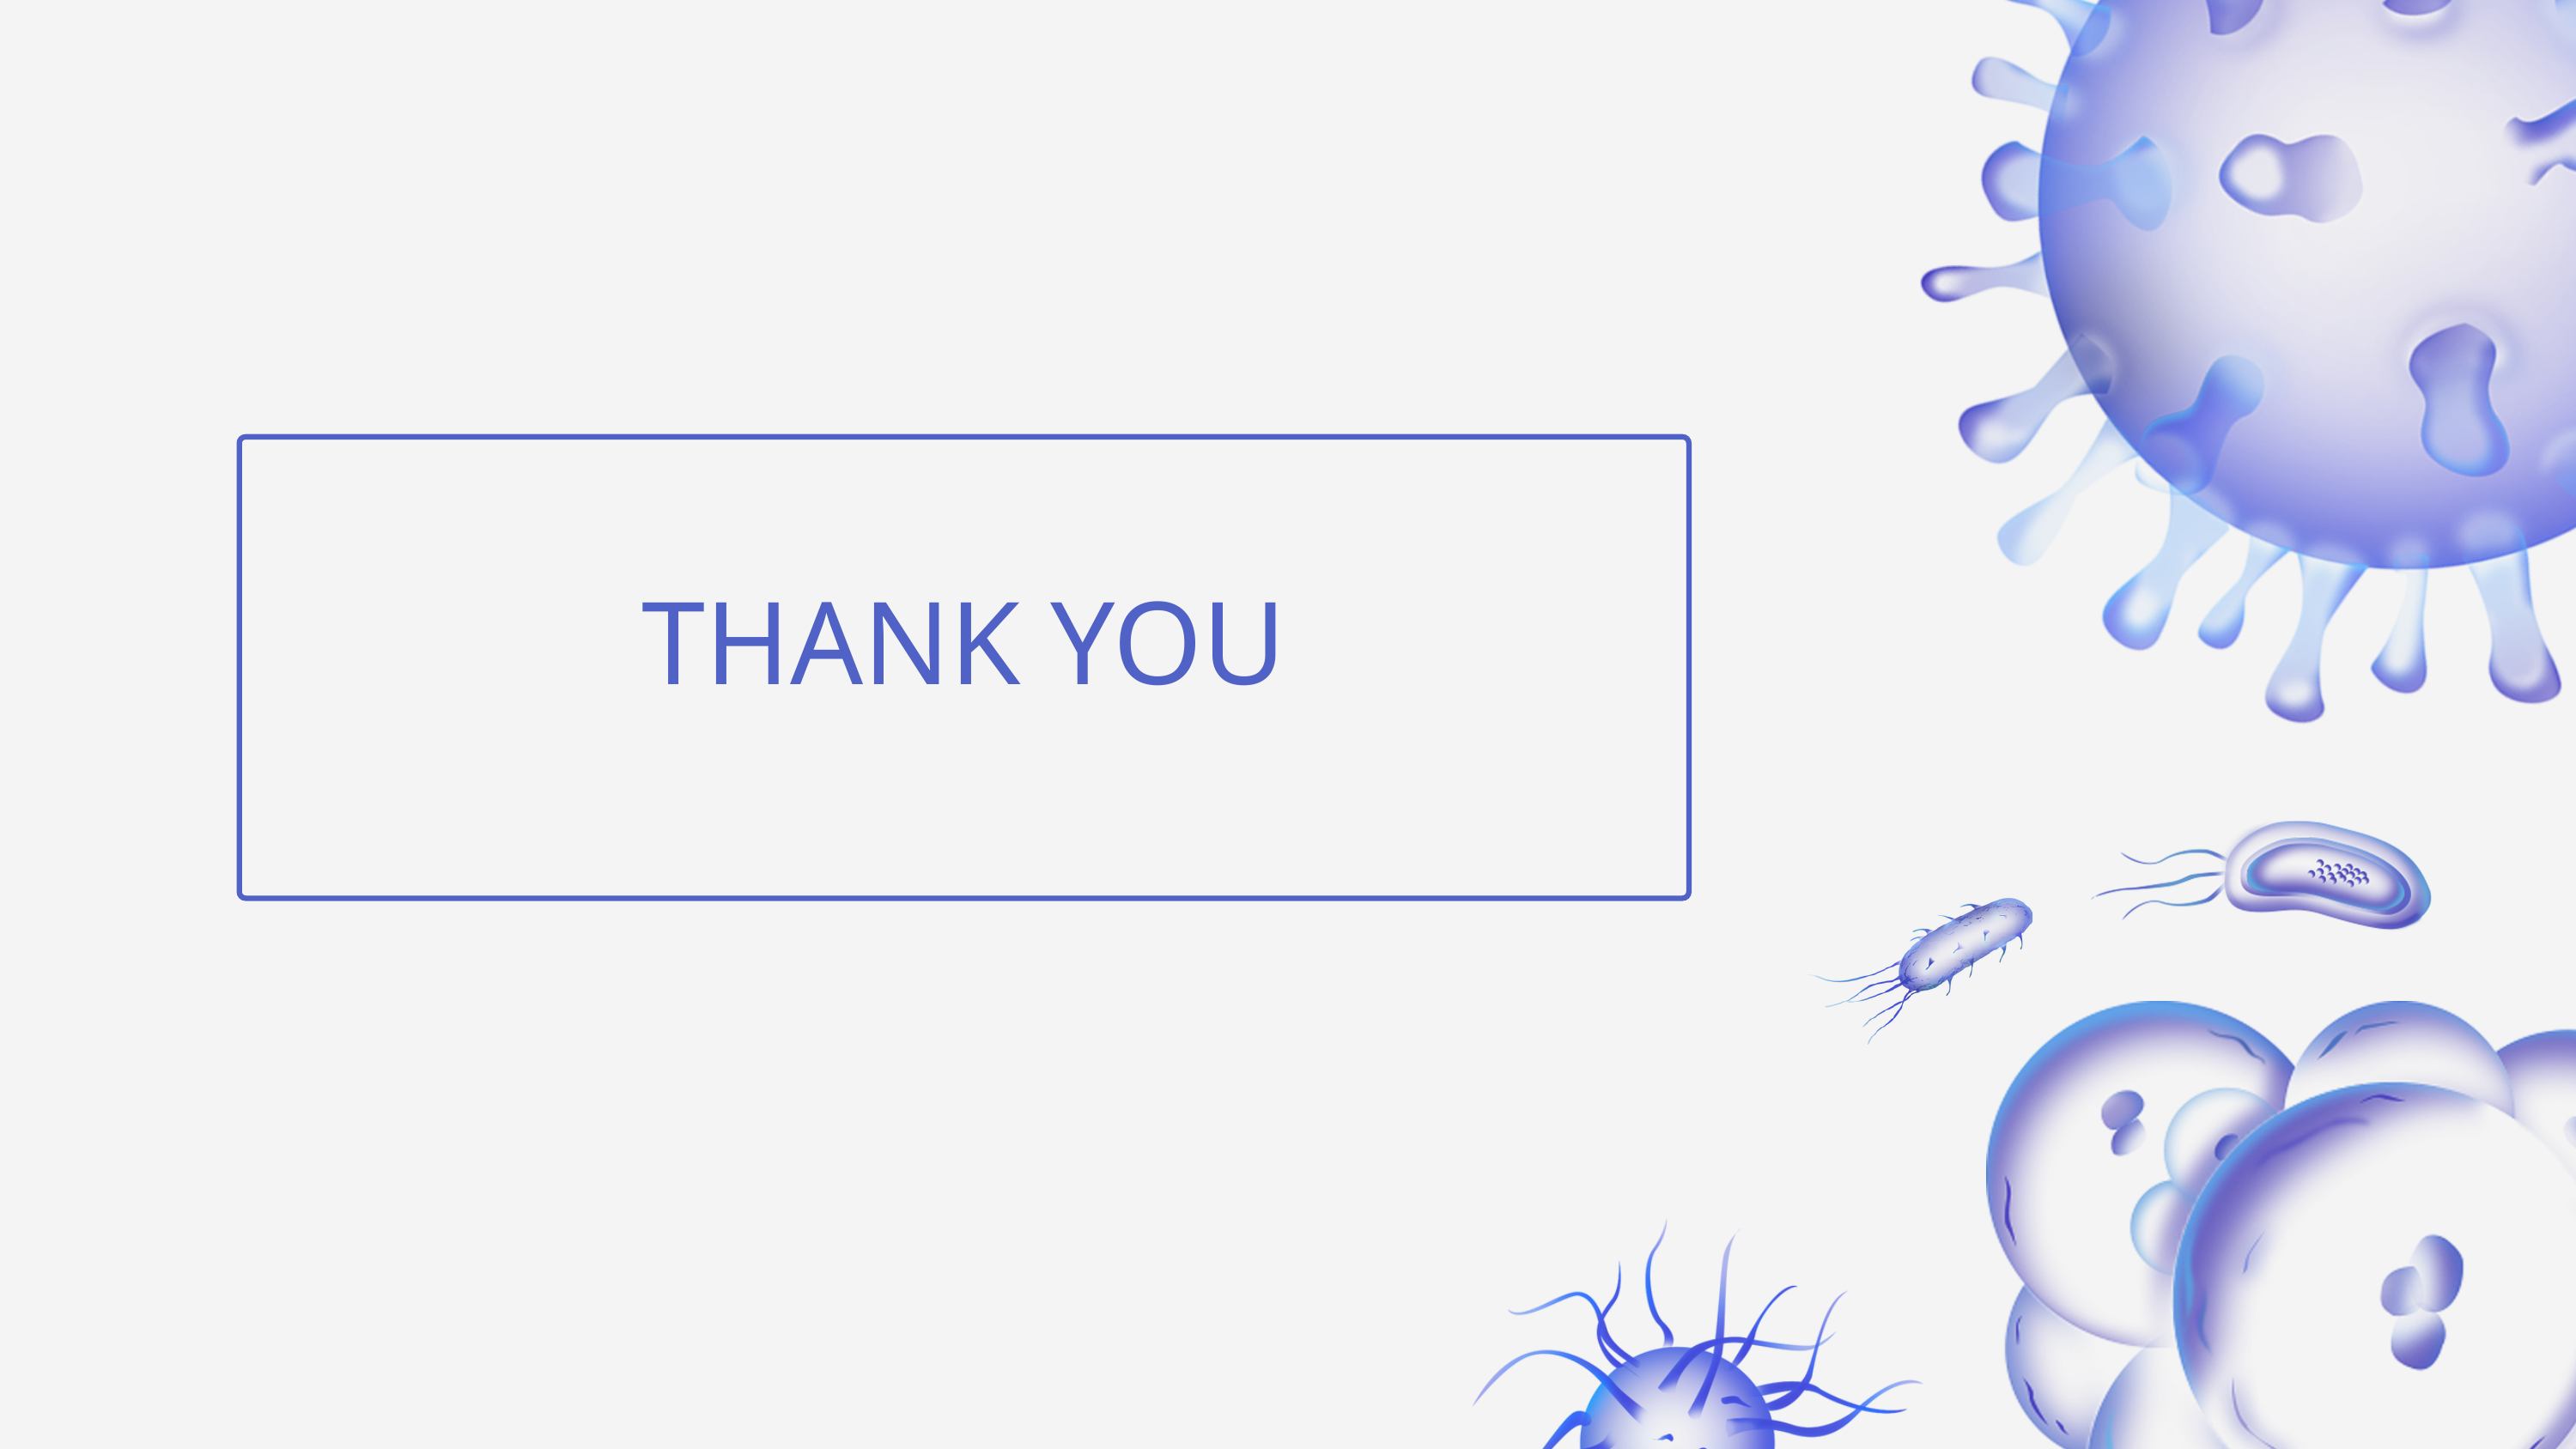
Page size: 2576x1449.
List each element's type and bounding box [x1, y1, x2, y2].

text_box [1453, 1218, 1924, 1449]
text_box [1985, 1001, 2576, 1449]
text_box [1919, 0, 2576, 724]
text_box [239, 436, 1690, 899]
text_box [1807, 898, 2033, 1045]
text_box [2090, 818, 2432, 932]
